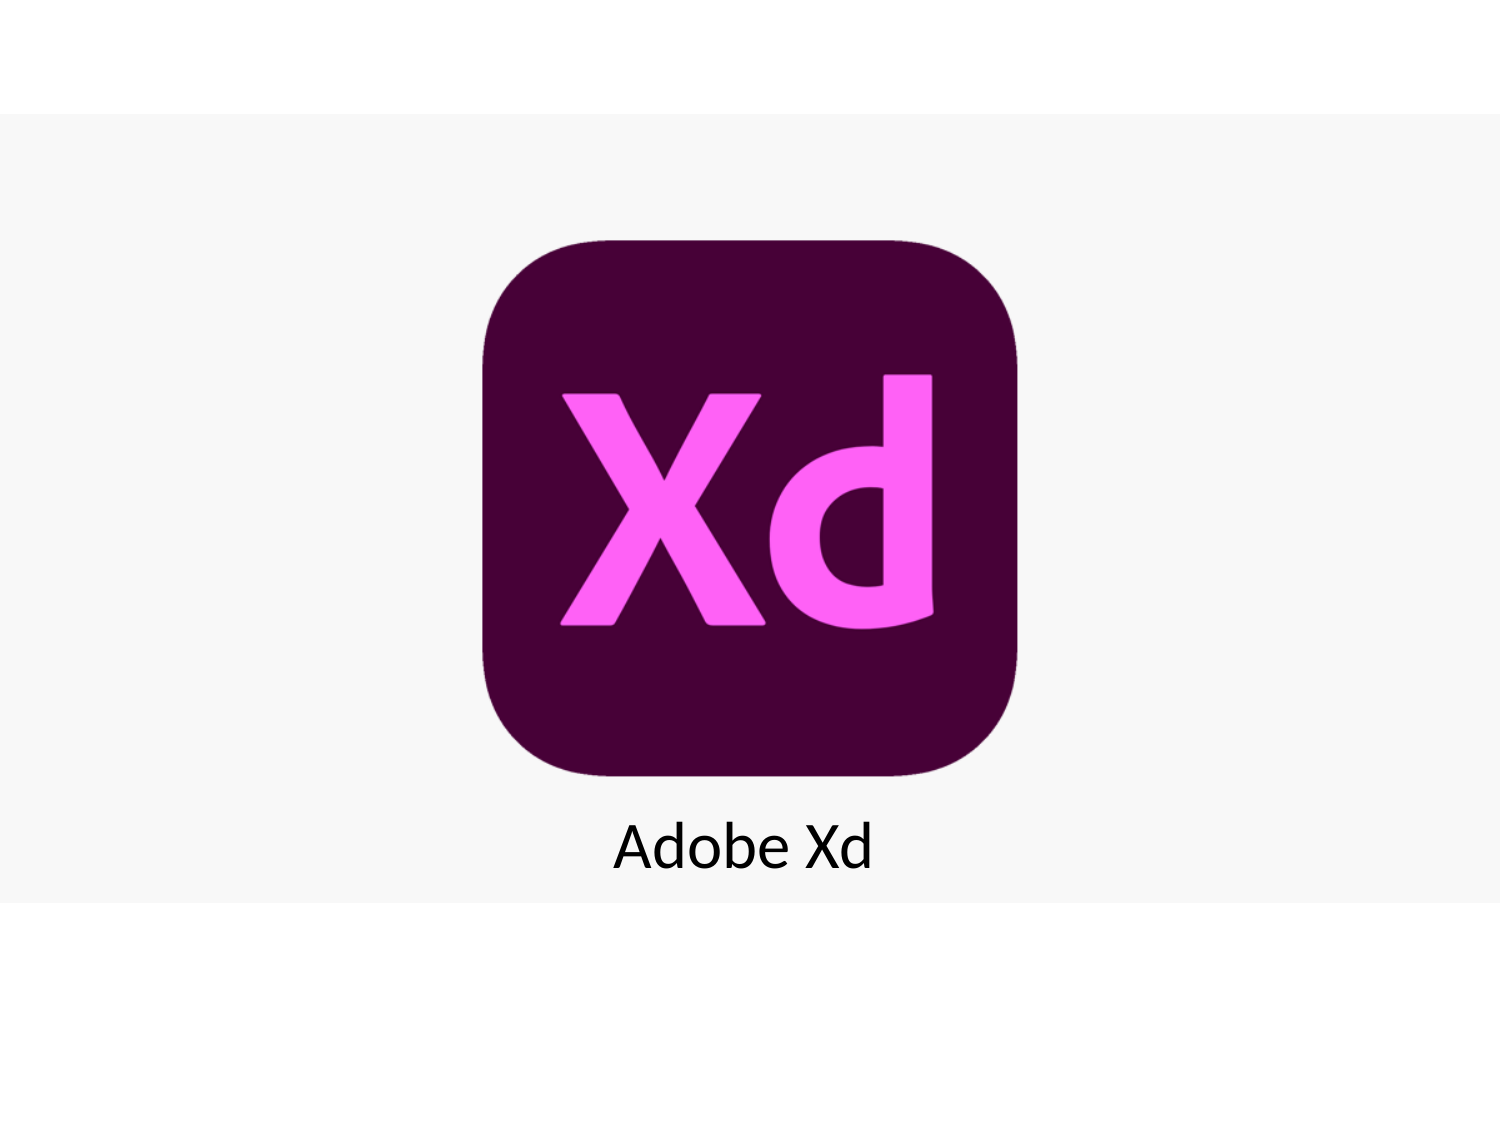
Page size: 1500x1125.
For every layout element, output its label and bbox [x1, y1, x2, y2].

picture [0, 114, 1500, 903]
